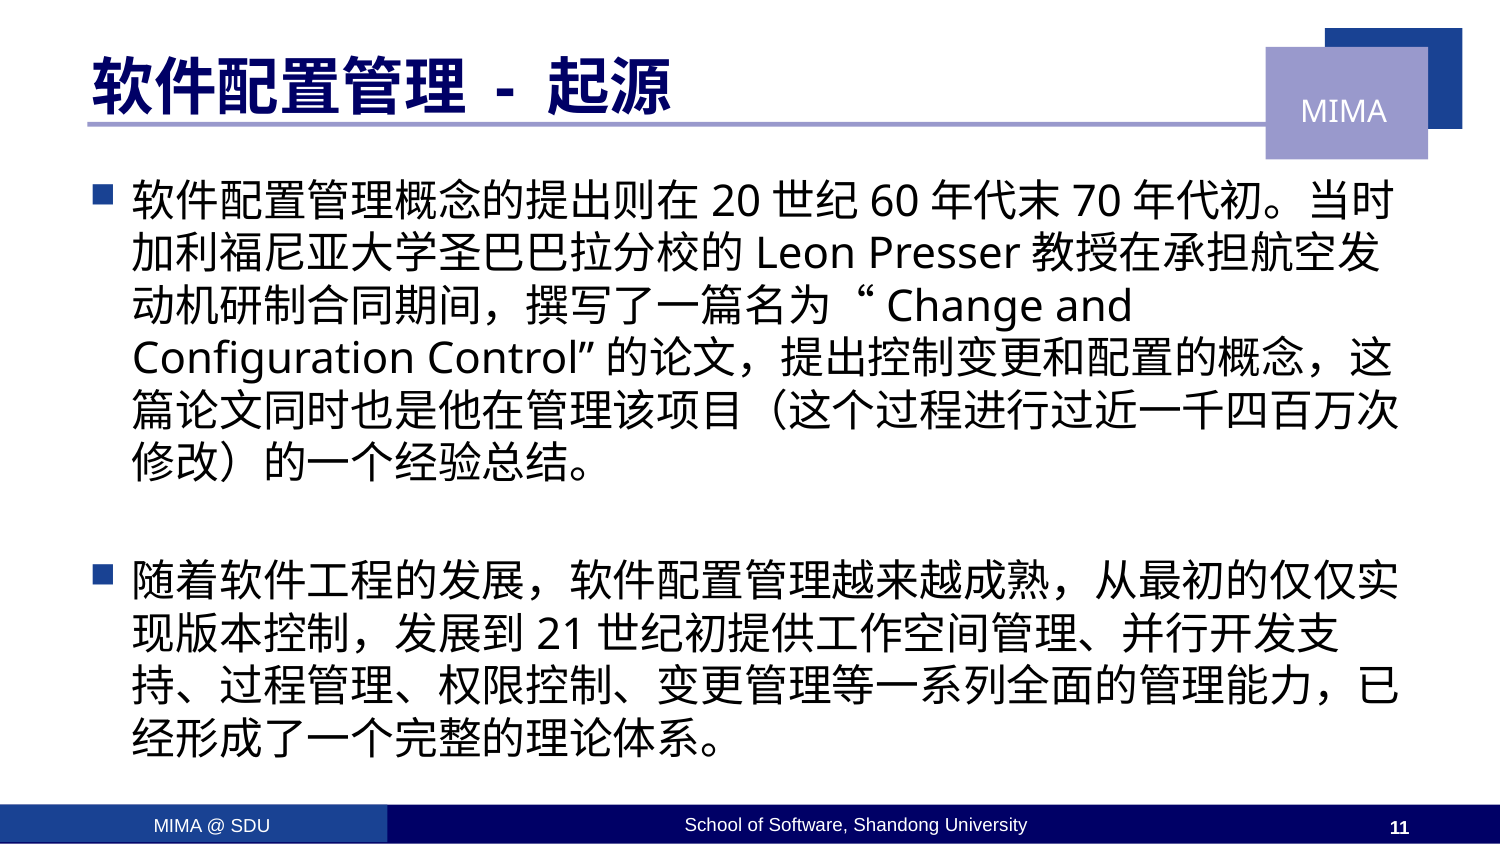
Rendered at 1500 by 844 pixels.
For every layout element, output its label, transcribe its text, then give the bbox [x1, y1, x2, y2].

list 软件配置管理概念的提出则在20世纪60年代末70年代初。当时加利福尼亚大学圣巴巴拉分校的Leon Presser教授在承担航空发动机研制合同期间，撰写了一篇名为“Change and Configuration Control”的论文，提出控制变更和配置的概念，这篇论文同时也是他在管理该项目（这个过程进行过近一千四百万次修改）的一个经验总结。 随着软件工程的发展，软件配置管理越来越成熟，从最初的仅仅实现版本控制，发展到21世纪初提供工作空间管理、并行开发支持、过程管理、权限控制、变更管理等一系列全面的管理能力，已经形成了一个完整的理论体系。 [74, 164, 1426, 754]
title 软件配置管理 - 起源 [76, 44, 1291, 125]
